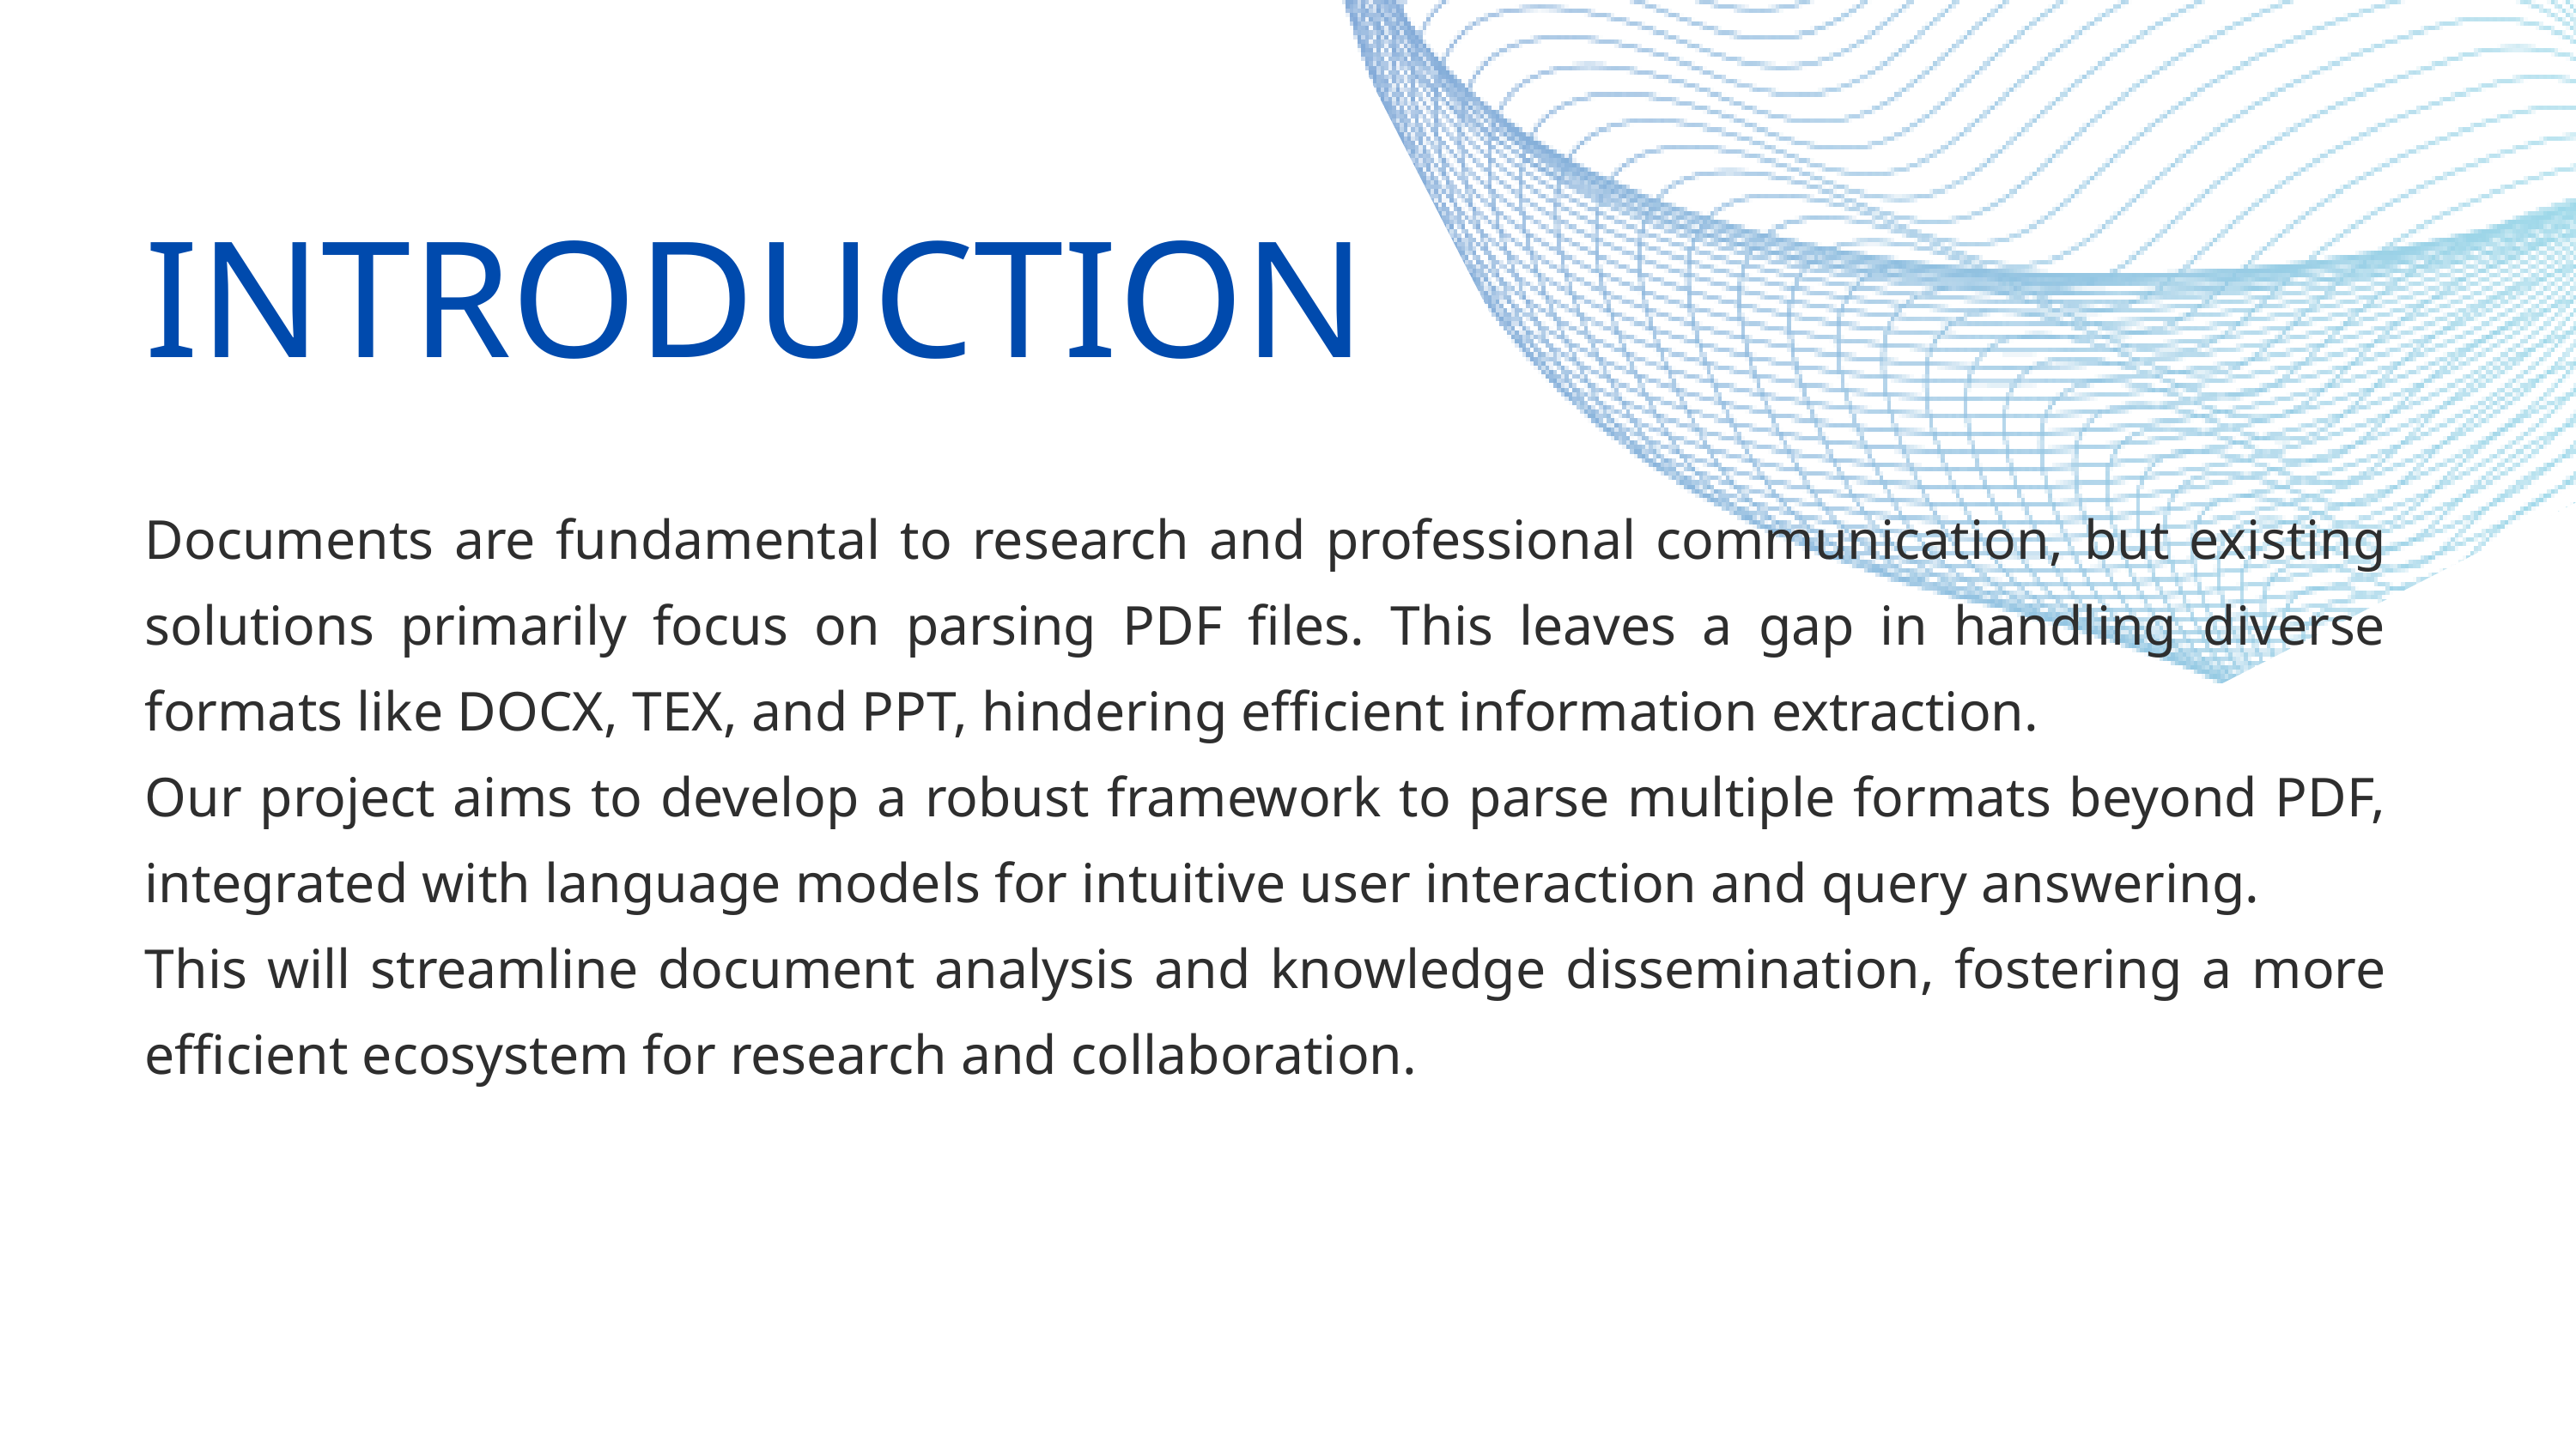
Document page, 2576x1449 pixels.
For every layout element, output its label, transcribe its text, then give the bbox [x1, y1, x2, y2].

text_box Documents are fundamental to research and professional communication, but existing solutions primarily focus on parsing PDF files. This leaves a gap in handling diverse formats like DOCX, TEX, and PPT, hindering efficient information extraction. Our project aims to develop a robust framework to parse multiple formats beyond PDF, integrated with language models for intuitive user interaction and query answering. This will streamline document analysis and knowledge dissemination, fostering a more efficient ecosystem for research and collaboration. [144, 484, 2390, 1172]
text_box INTRODUCTION [144, 228, 1742, 391]
text_box [1329, 0, 2576, 598]
